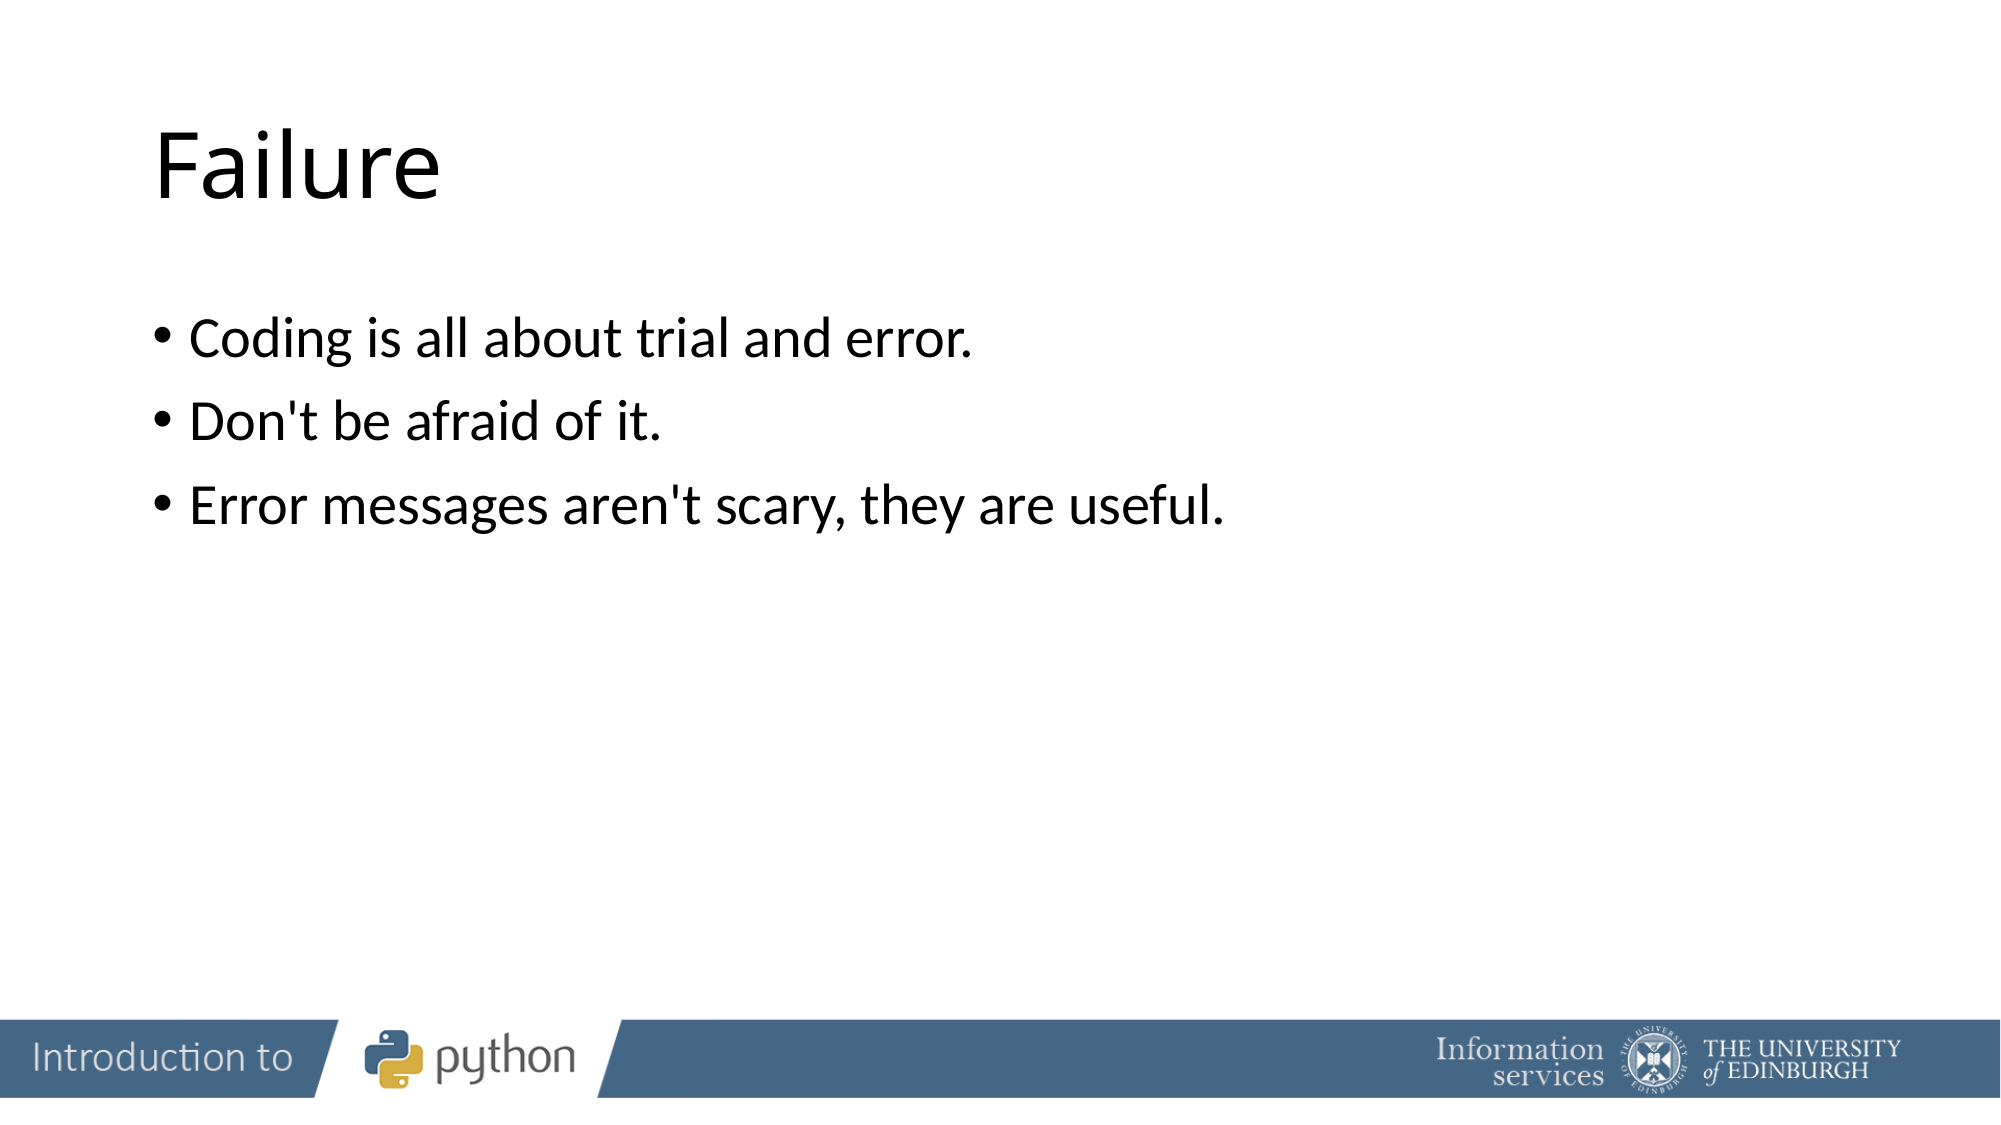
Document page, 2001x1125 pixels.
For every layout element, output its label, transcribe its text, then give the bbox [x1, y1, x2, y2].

list Coding is all about trial and error. Don't be afraid of it. Error messages aren't scary, they are useful. [137, 299, 1863, 1014]
picture [0, 0, 2001, 1125]
title Failure [137, 59, 1863, 278]
